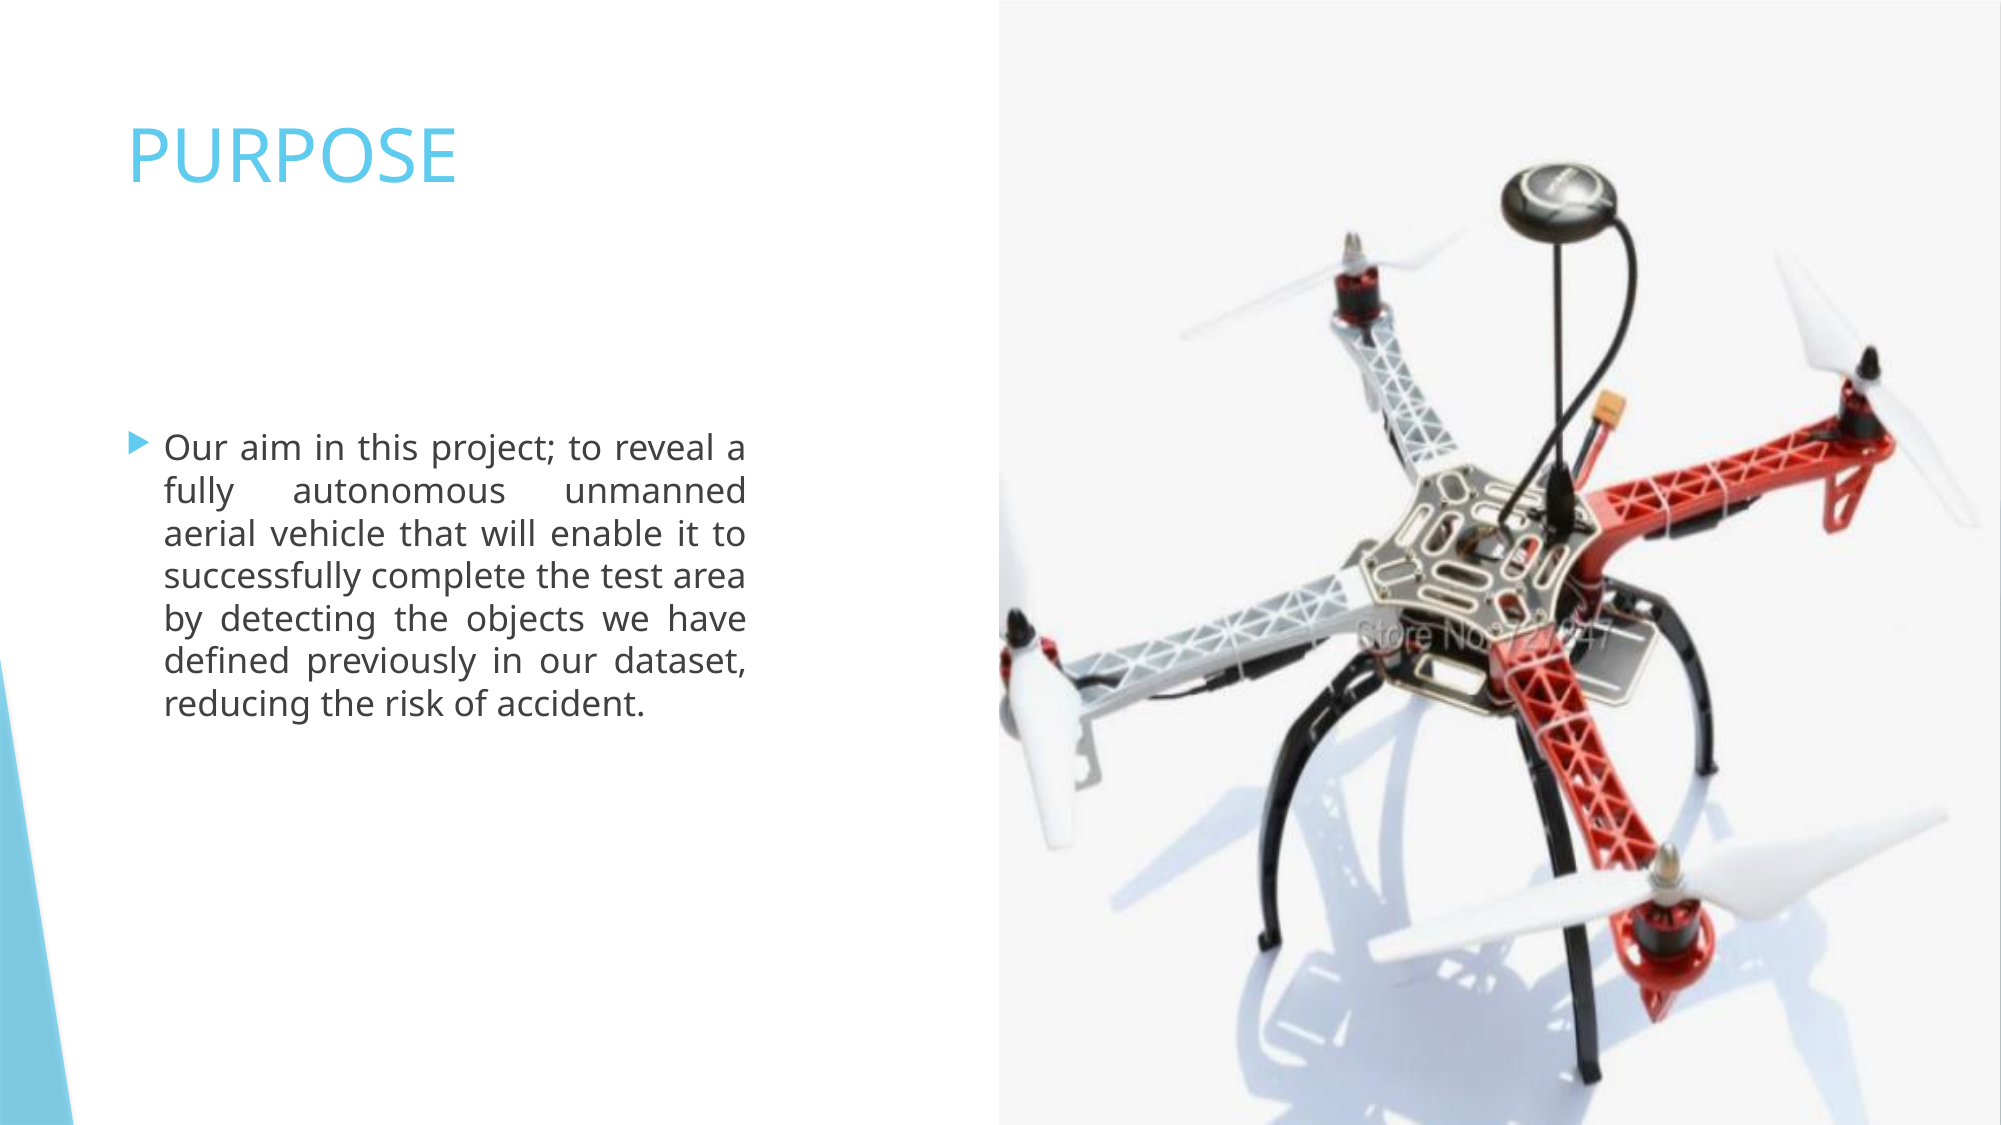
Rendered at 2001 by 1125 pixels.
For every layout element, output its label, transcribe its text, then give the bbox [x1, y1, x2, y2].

picture [999, 0, 2000, 1125]
list Our aim in this project; to reveal a fully autonomous unmanned aerial vehicle that will enable it to successfully complete the test area by detecting the objects we have defined previously in our dataset, reducing the risk of accident. [111, 354, 763, 992]
title PURPOSE [111, 99, 994, 317]
